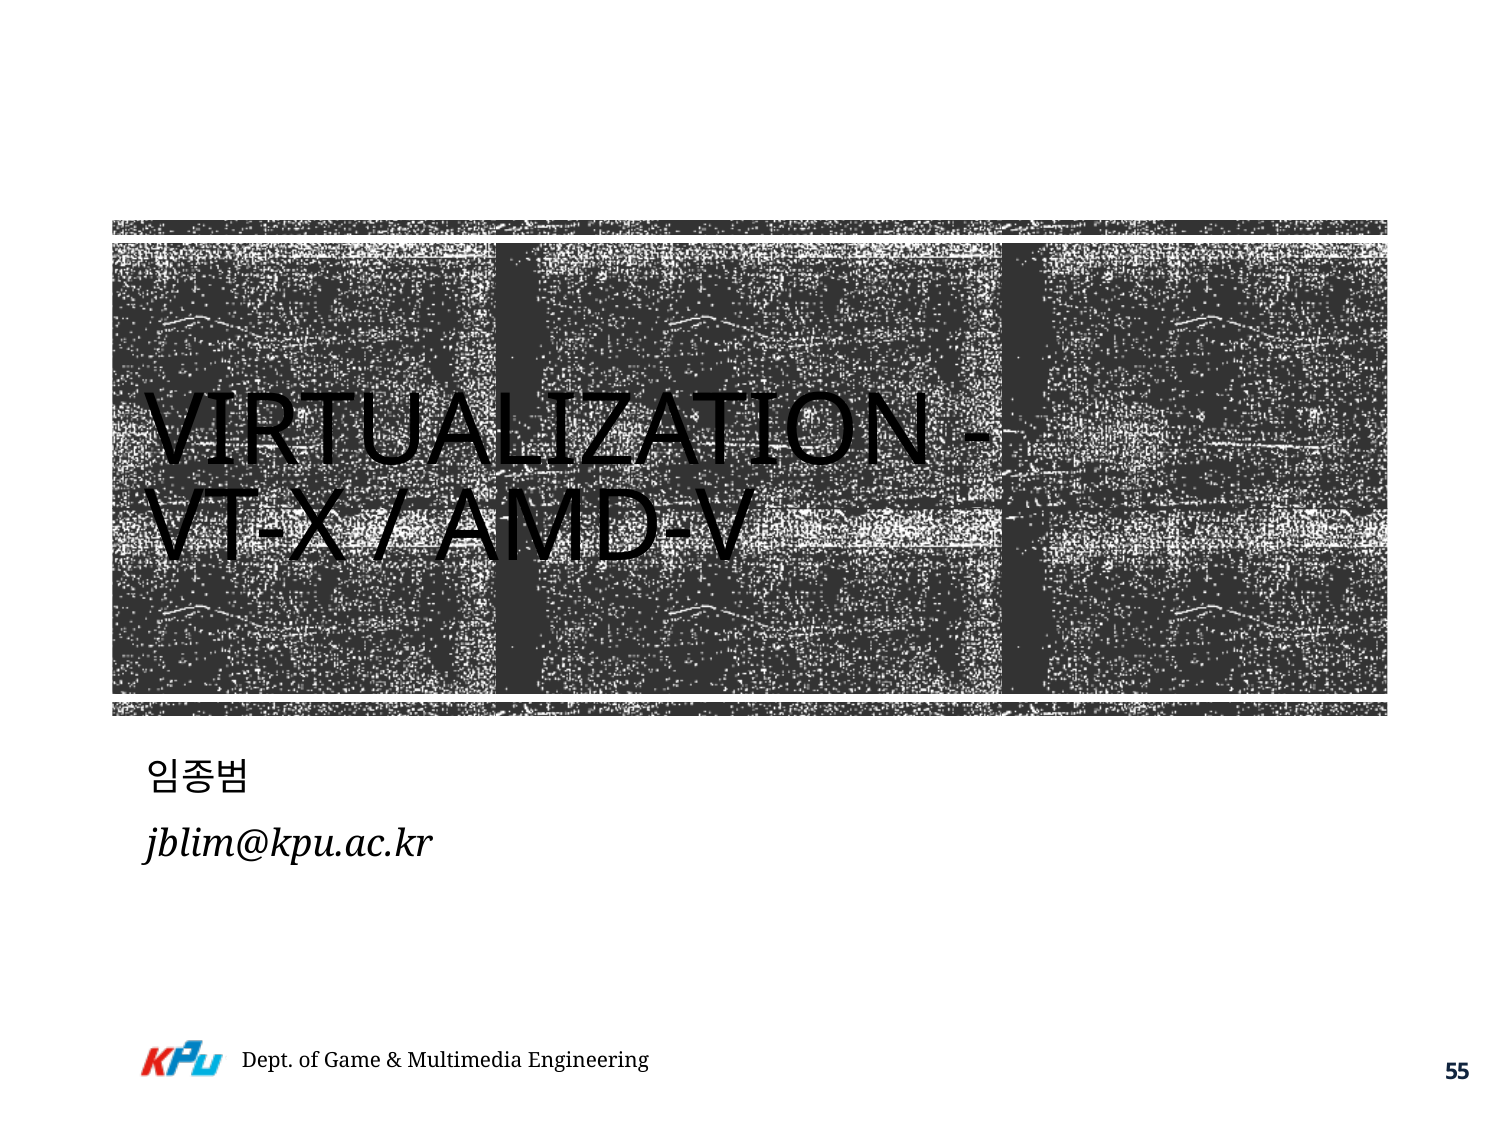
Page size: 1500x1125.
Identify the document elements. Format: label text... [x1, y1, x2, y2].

picture [129, 1017, 227, 1107]
title Virtualization - VT-x / AMD-V [129, 234, 1375, 733]
footer Dept. of Game & Multimedia Engineering [226, 1028, 912, 1089]
slide_number 55 [1421, 1042, 1500, 1103]
subtitle 임종범 jblim@kpu.ac.kr [131, 750, 1103, 927]
